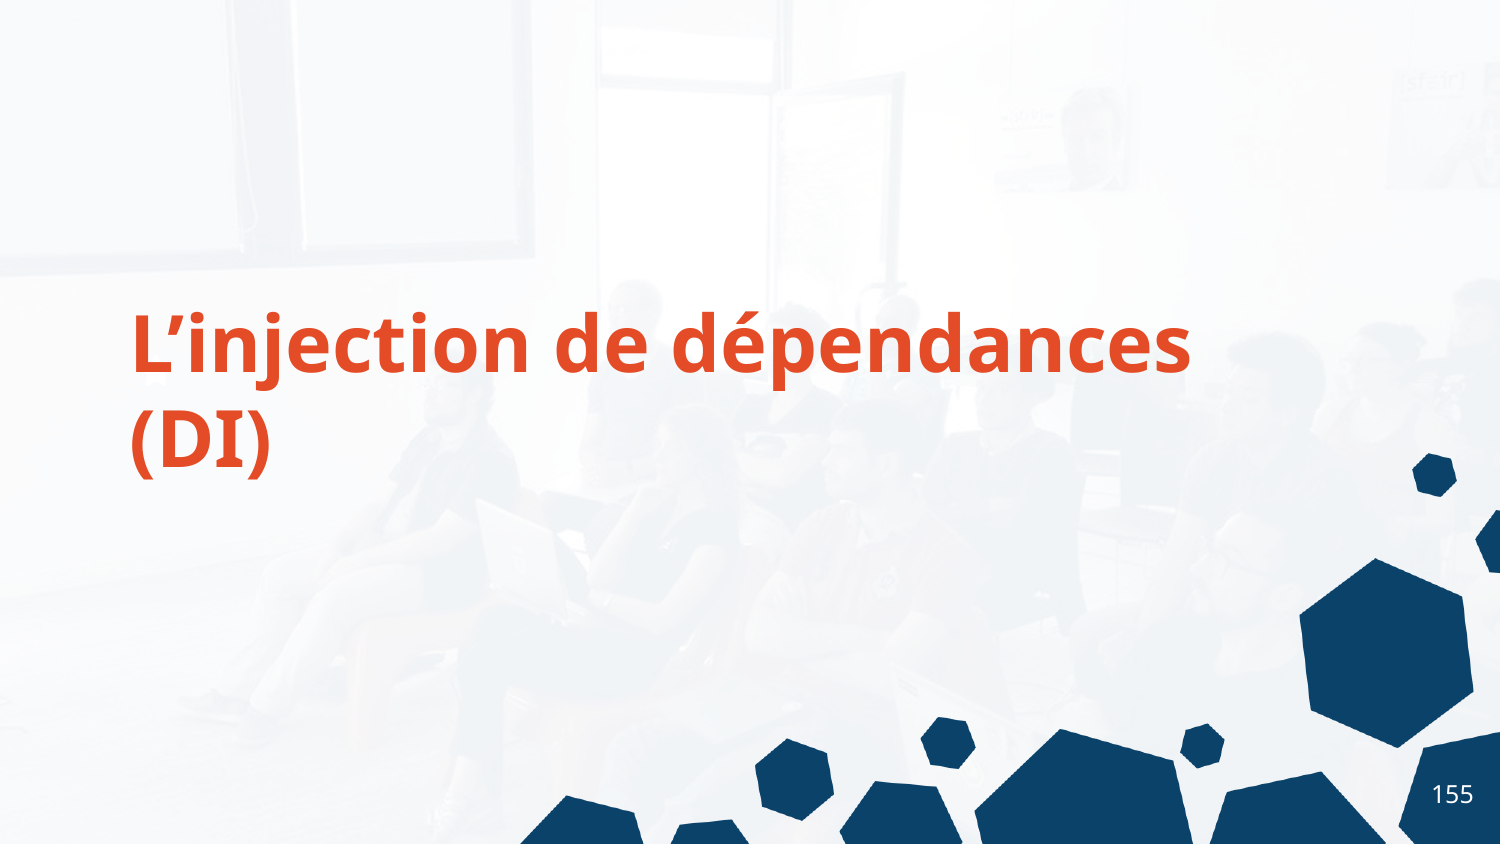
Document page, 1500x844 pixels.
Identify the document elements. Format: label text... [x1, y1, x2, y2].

slide_number ‹#› [1398, 763, 1489, 828]
picture [0, 0, 1500, 844]
title L’injection de dépendances (DI) [114, 278, 1413, 709]
